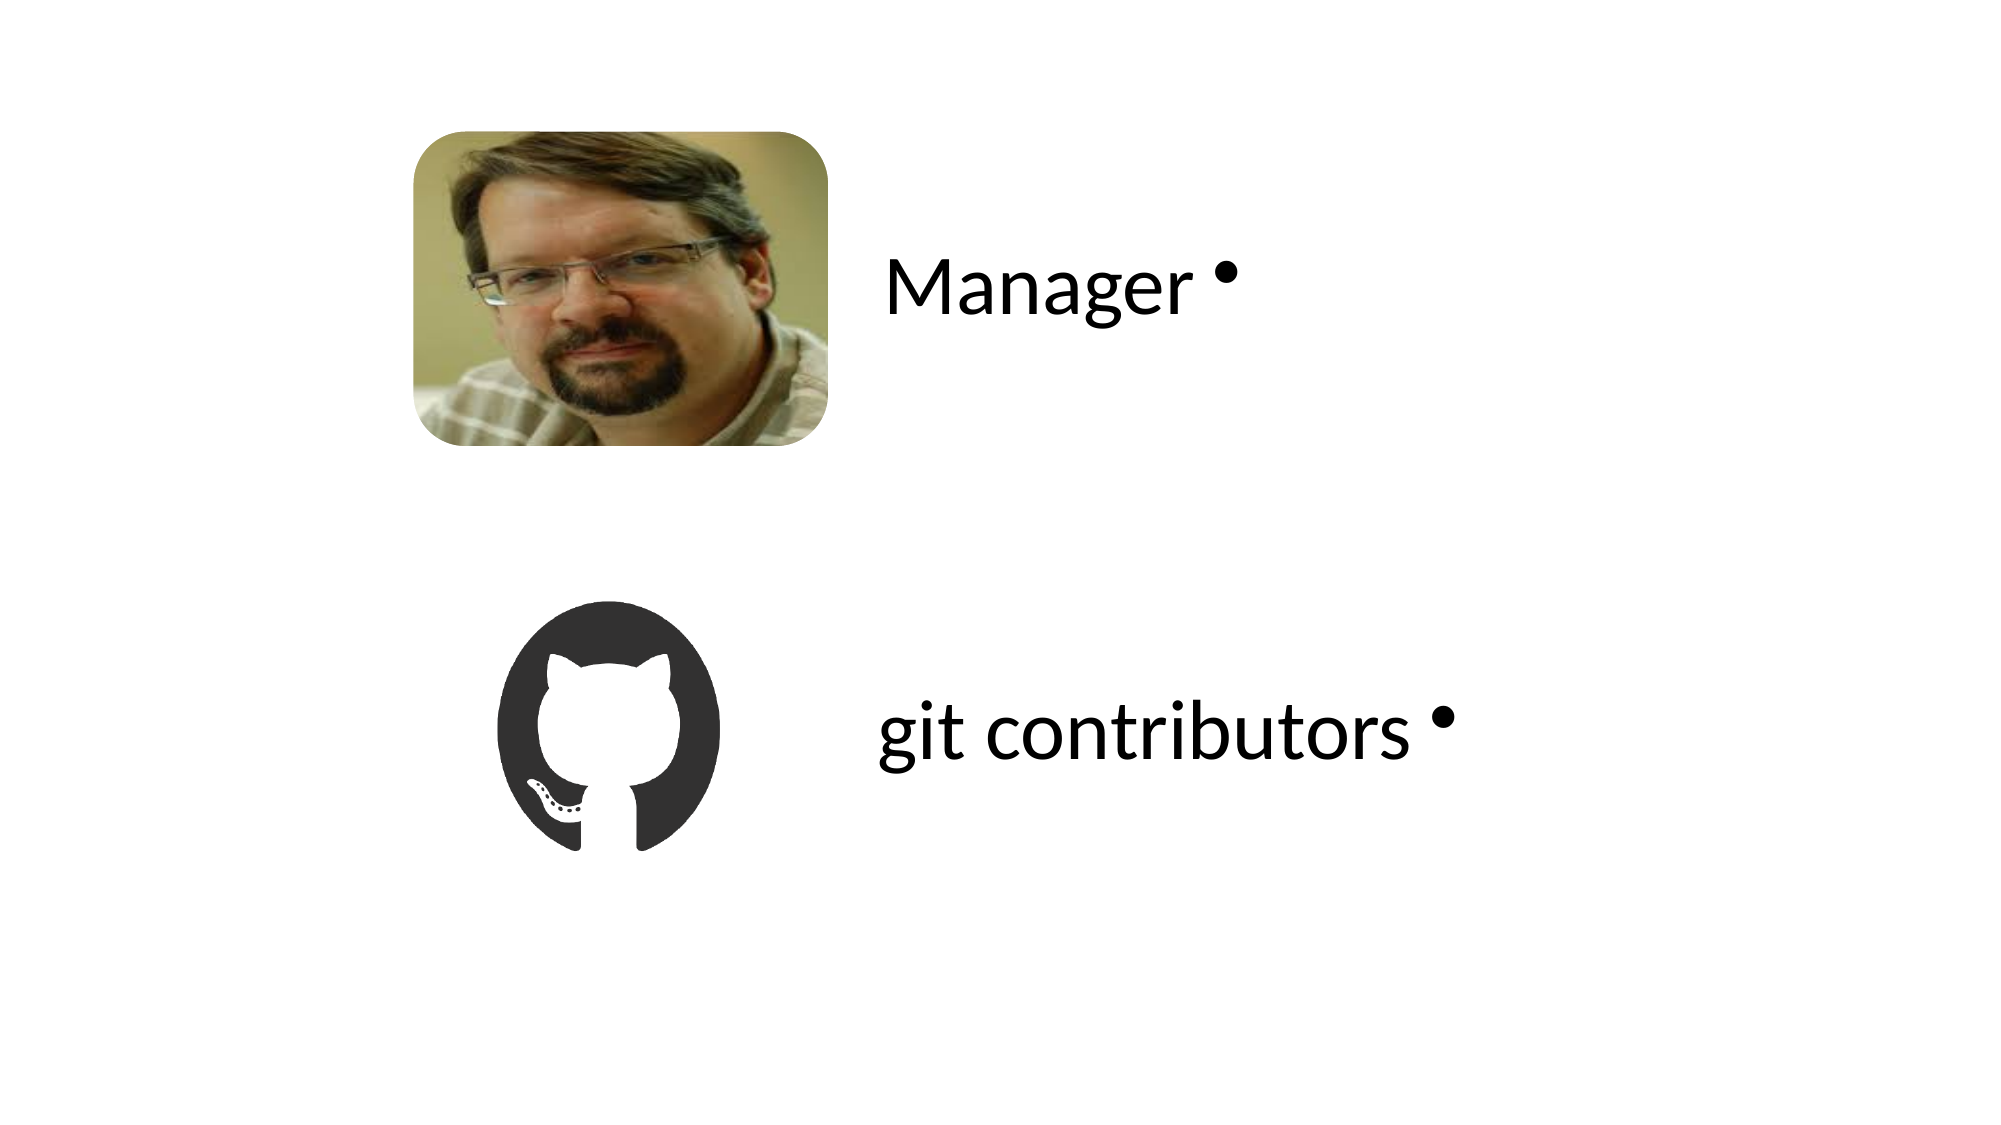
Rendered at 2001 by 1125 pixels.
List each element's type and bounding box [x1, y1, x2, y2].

text_box [385, 130, 1719, 1020]
